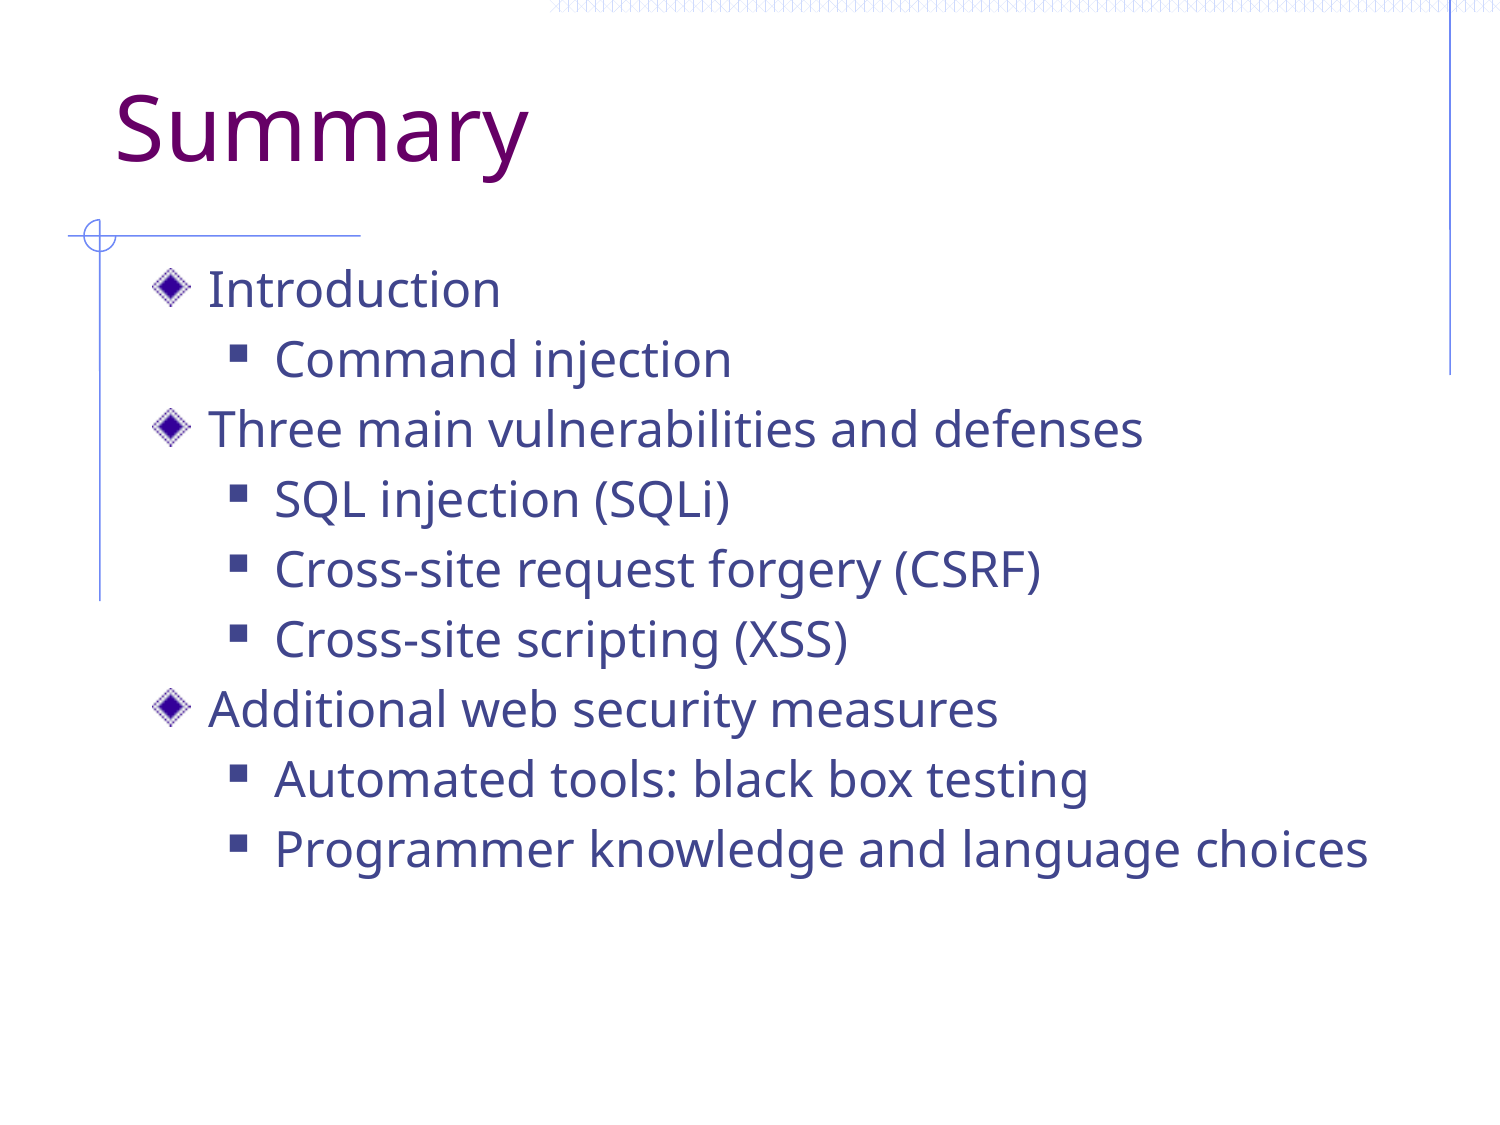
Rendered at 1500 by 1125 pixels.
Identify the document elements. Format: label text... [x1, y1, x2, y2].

title Summary [99, 49, 1376, 188]
picture [152, 268, 191, 307]
picture [152, 408, 191, 447]
picture [152, 688, 191, 727]
list Introduction Command injection Three main vulnerabilities and defenses SQL injection (SQLi) Cross-site request forgery (CSRF) Cross-site scripting (XSS) Additional web security measures Automated tools: black box testing Programmer knowledge and language choices [137, 249, 1451, 1113]
